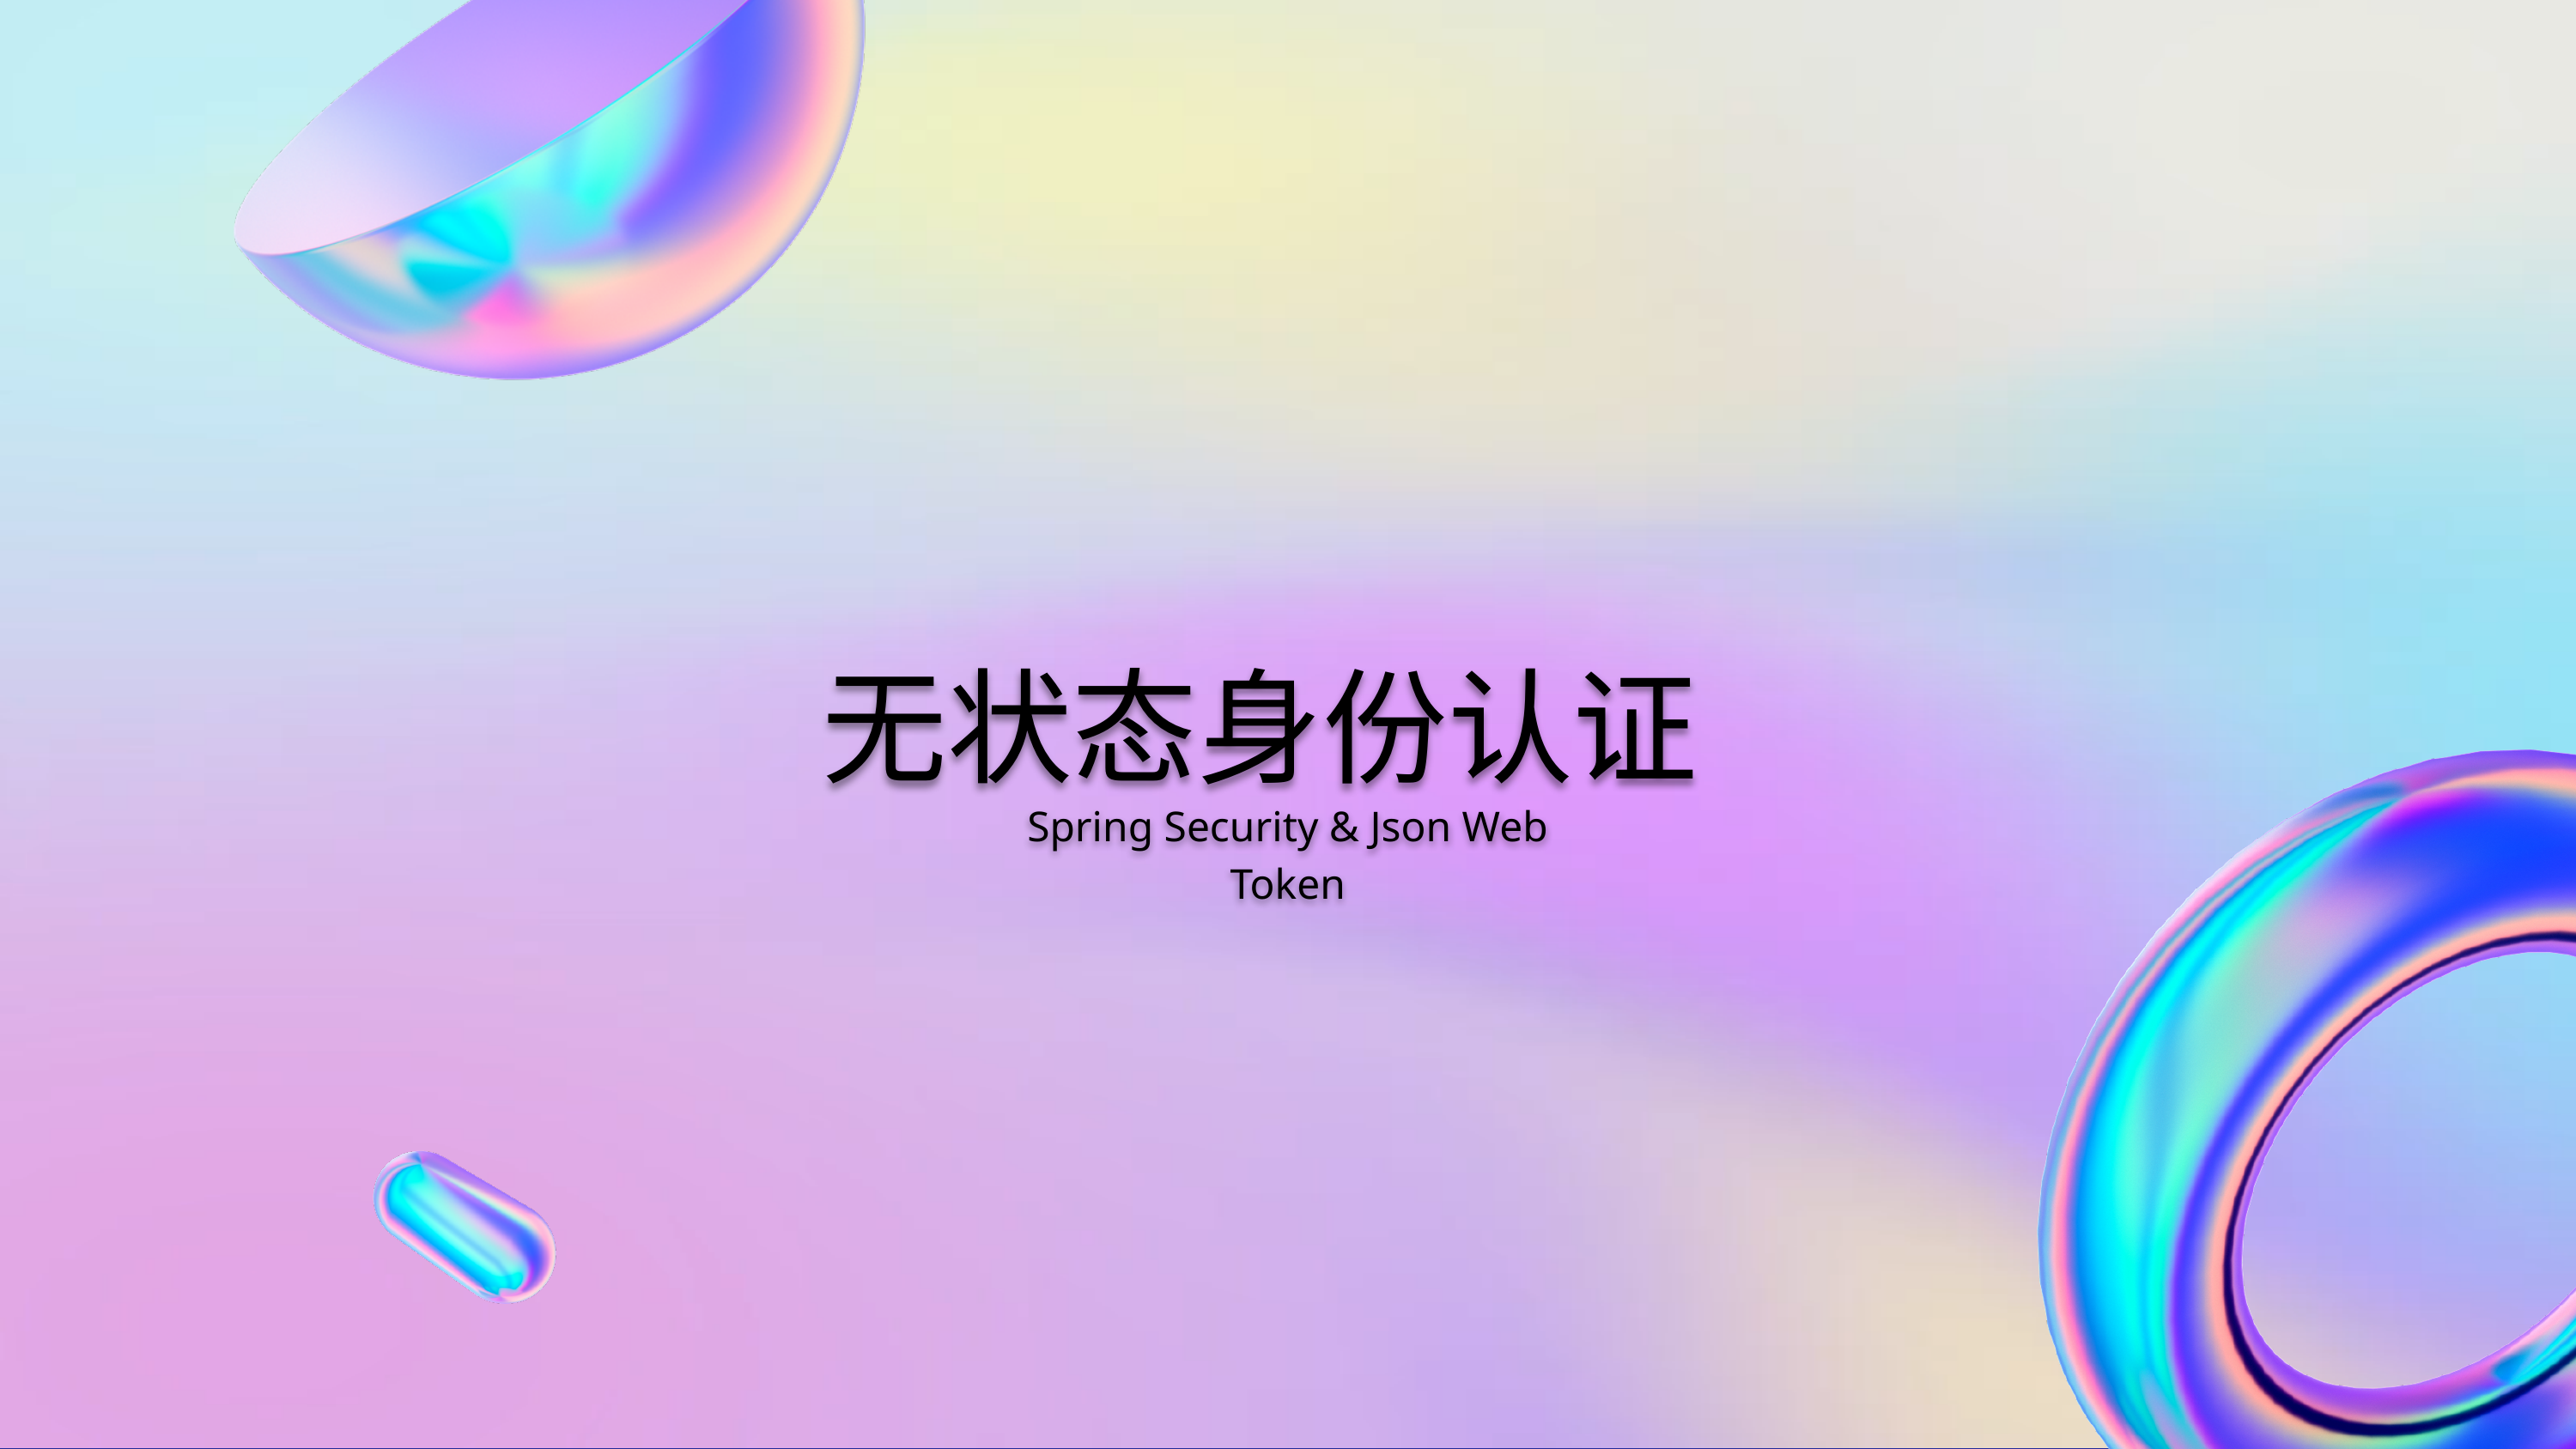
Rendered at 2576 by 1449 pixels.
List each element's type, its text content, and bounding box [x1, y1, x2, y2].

text_box 无状态身份认证 [373, 648, 2148, 799]
text_box Spring Security & Json Web Token [977, 810, 1599, 907]
picture [0, 0, 2576, 1449]
